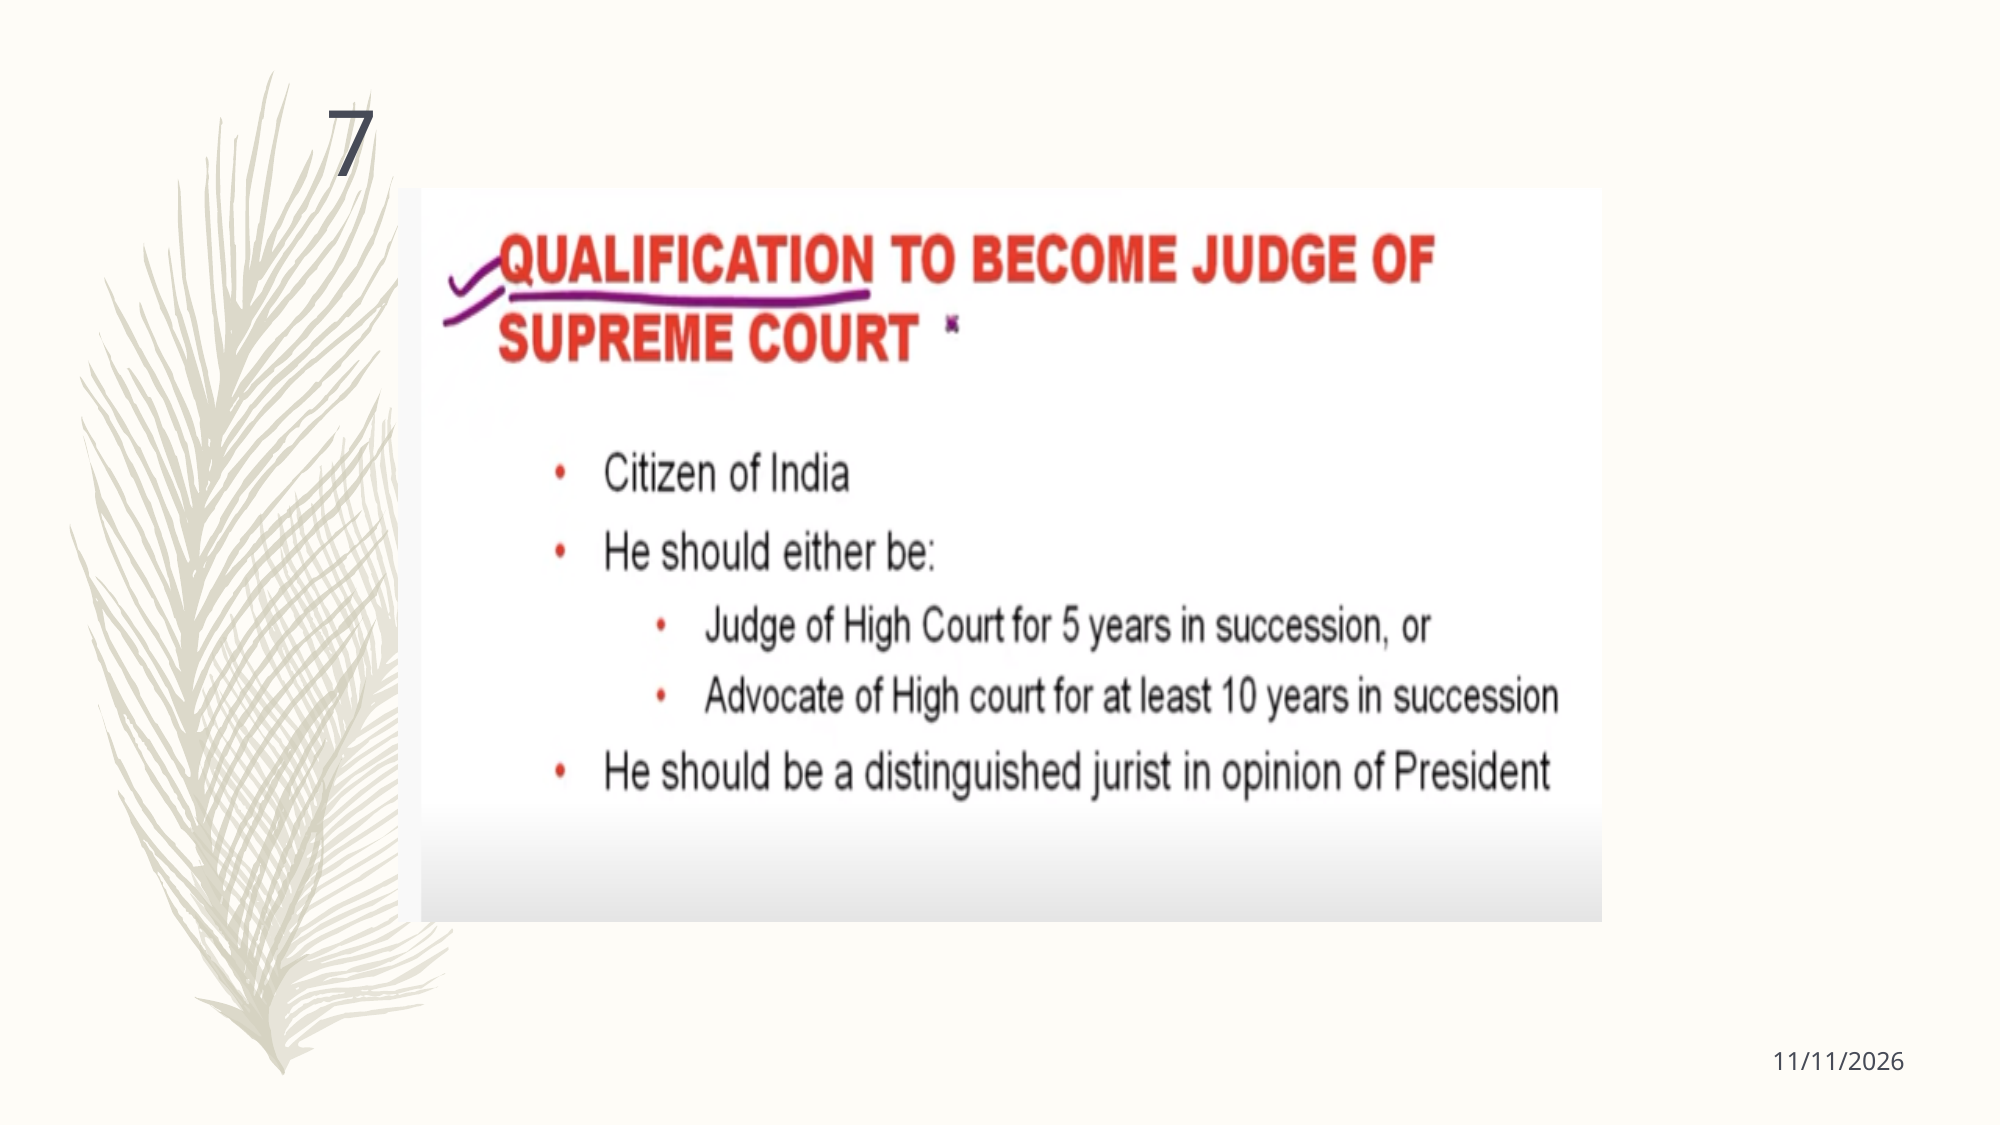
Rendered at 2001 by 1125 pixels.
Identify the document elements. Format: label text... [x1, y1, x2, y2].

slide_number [1470, 1032, 1920, 1093]
picture [398, 188, 1602, 922]
slide_number 7 [84, 118, 394, 218]
